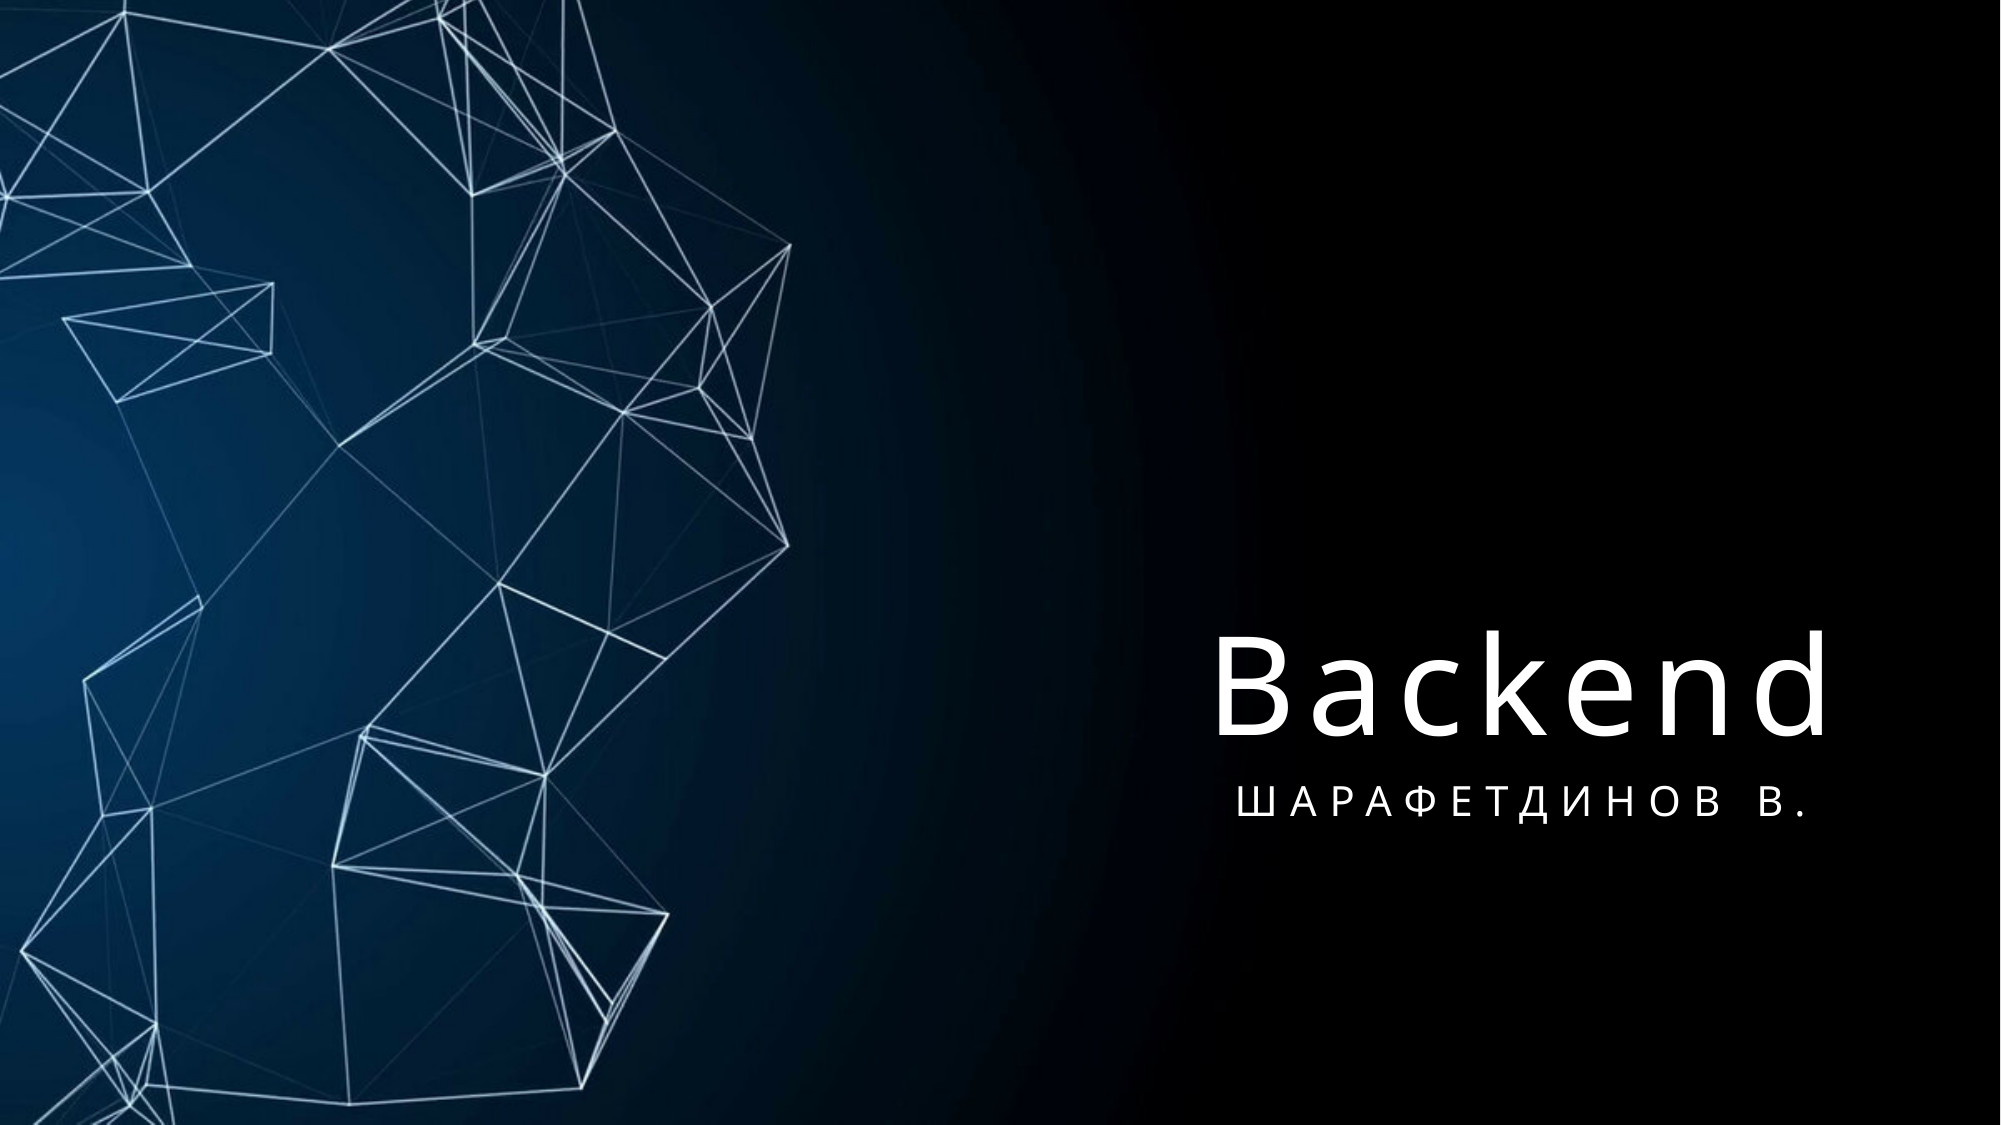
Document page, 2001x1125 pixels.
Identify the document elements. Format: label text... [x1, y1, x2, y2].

text_box Backend ШАРАФЕТДИНОВ В. [1143, 590, 1897, 847]
picture [0, 0, 2001, 1125]
